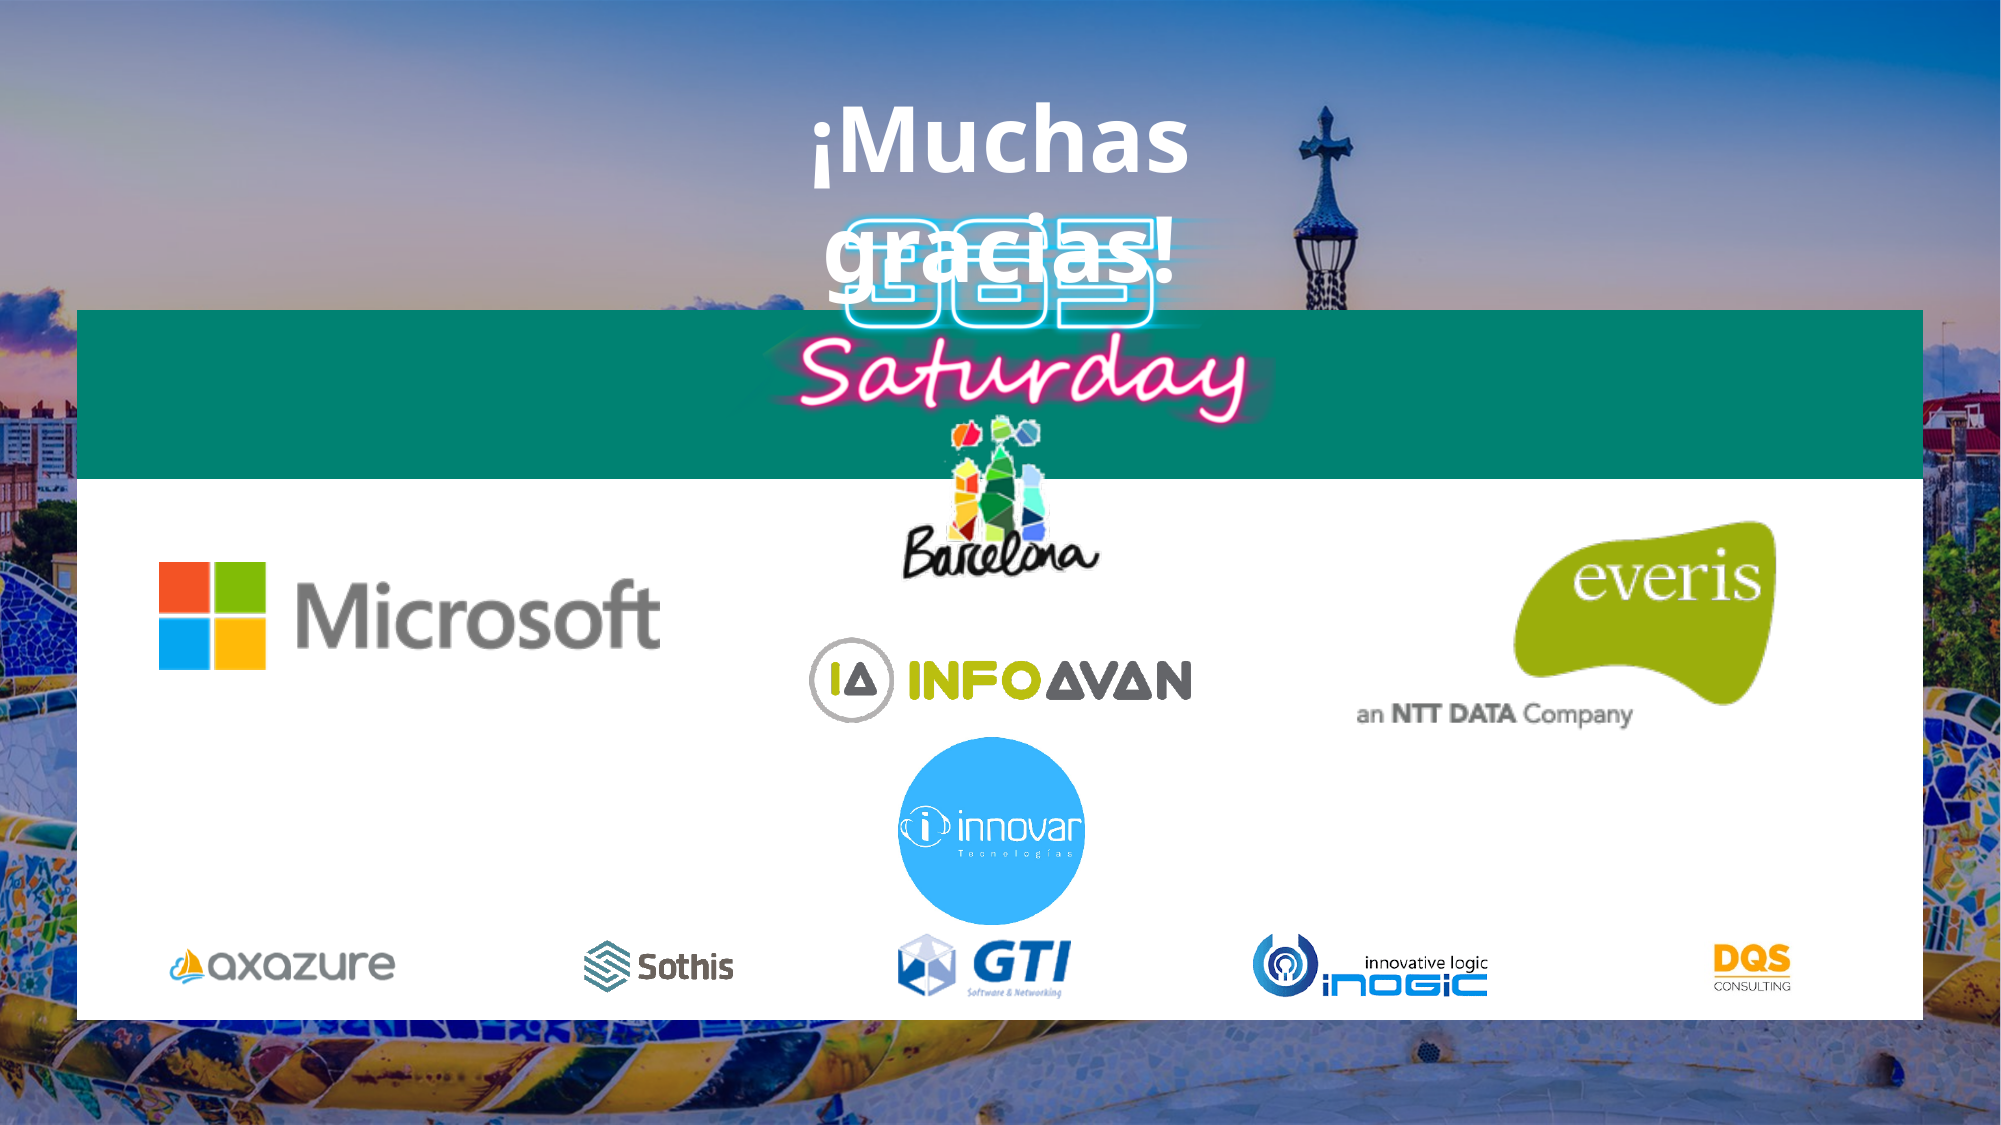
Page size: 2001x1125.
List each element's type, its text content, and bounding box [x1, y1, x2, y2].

text_box ¡Muchas gracias! [609, 73, 1391, 309]
picture [159, 562, 660, 670]
picture [1704, 919, 1800, 1015]
picture [1339, 514, 1795, 738]
picture [724, 309, 1276, 1014]
picture [1251, 928, 1488, 1005]
picture [509, 920, 808, 1013]
picture [98, 914, 467, 1019]
